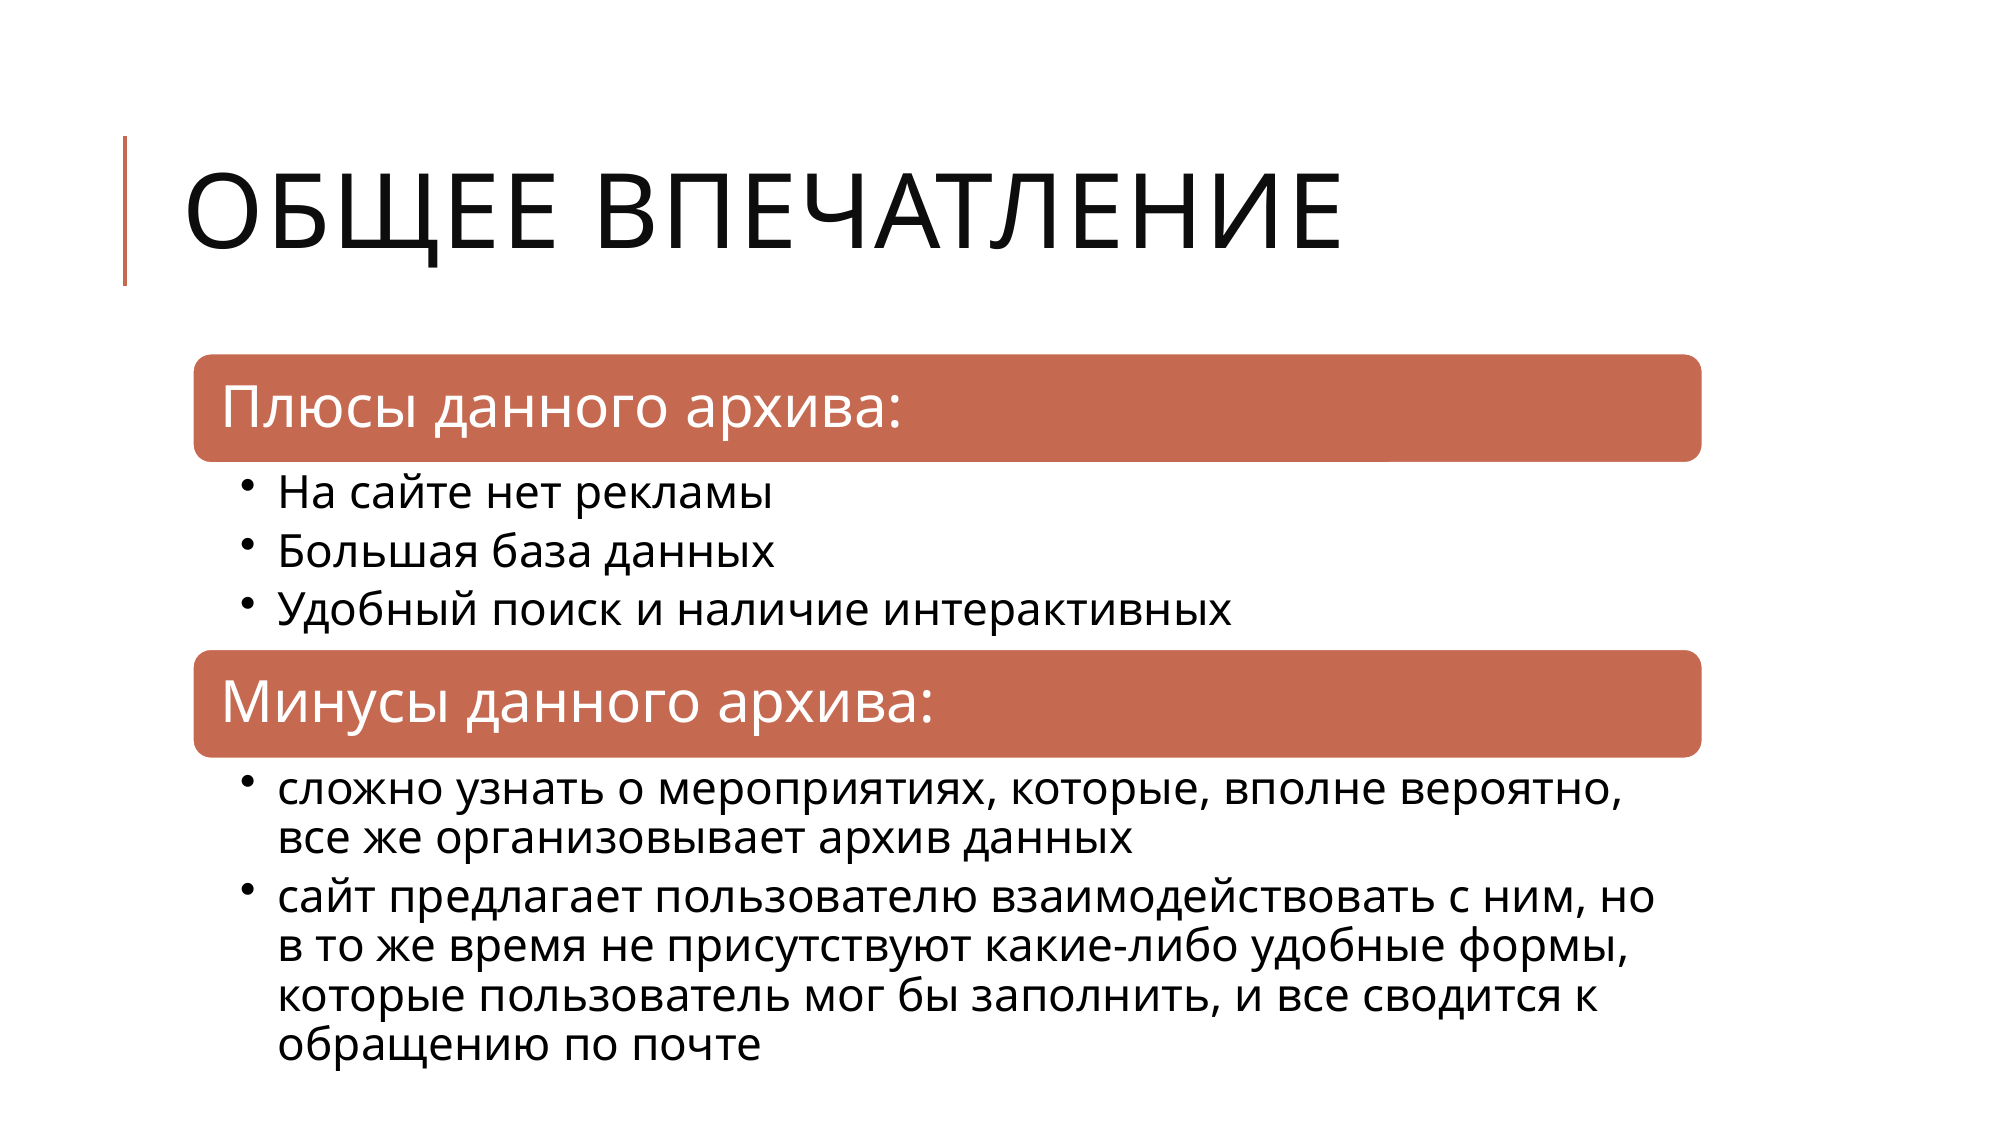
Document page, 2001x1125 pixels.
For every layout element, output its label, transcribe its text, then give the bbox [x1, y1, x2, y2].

title Общее впечатление [168, 96, 1763, 342]
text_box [192, 326, 1704, 1061]
